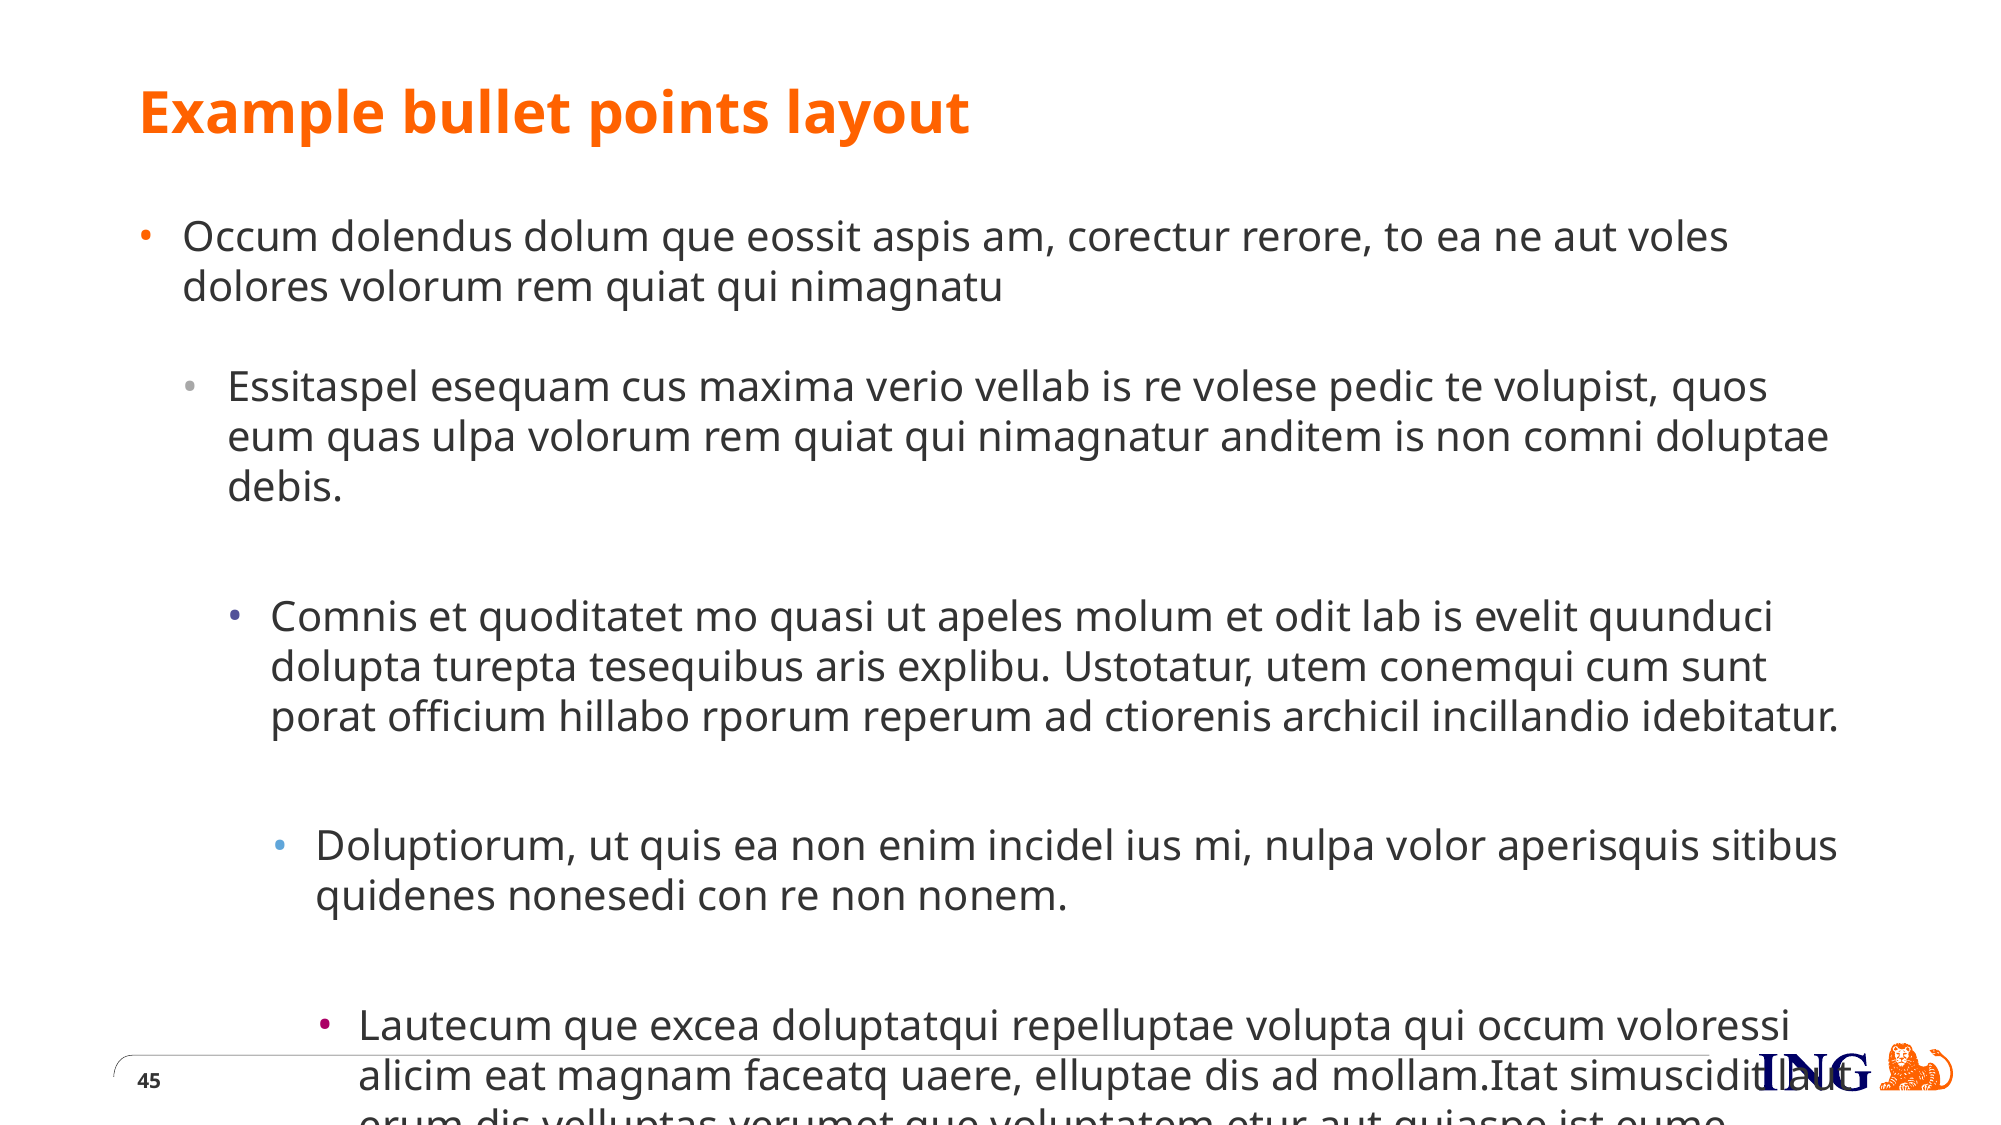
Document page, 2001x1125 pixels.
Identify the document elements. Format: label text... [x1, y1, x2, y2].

title Example bullet points layout [138, 46, 1860, 187]
slide_number 45 [137, 1066, 219, 1097]
list Occum dolendus dolum que eossit aspis am, corectur rerore, to ea ne aut voles dolores volorum rem quiat qui nimagnatu Essitaspel esequam cus maxima verio vellab is re volese pedic te volupist, quos eum quas ulpa volorum rem quiat qui nimagnatur anditem is non comni doluptae debis. Comnis et quoditatet mo quasi ut apeles molum et odit lab is evelit quunduci dolupta turepta tesequibus aris explibu. Ustotatur, utem conemqui cum sunt porat officium hillabo rporum reperum ad ctiorenis archicil incillandio idebitatur. Doluptiorum, ut quis ea non enim incidel ius mi, nulpa volor aperisquis sitibus quidenes nonesedi con re non nonem. Lautecum que excea doluptatqui repelluptae volupta qui occum voloressi alicim eat magnam faceatq uaere, elluptae dis ad mollam.Itat simuscidit laut erum dis velluptas verumet que voluptatem etur aut quiaspe ist eume. Maximum text. [138, 209, 1860, 1018]
